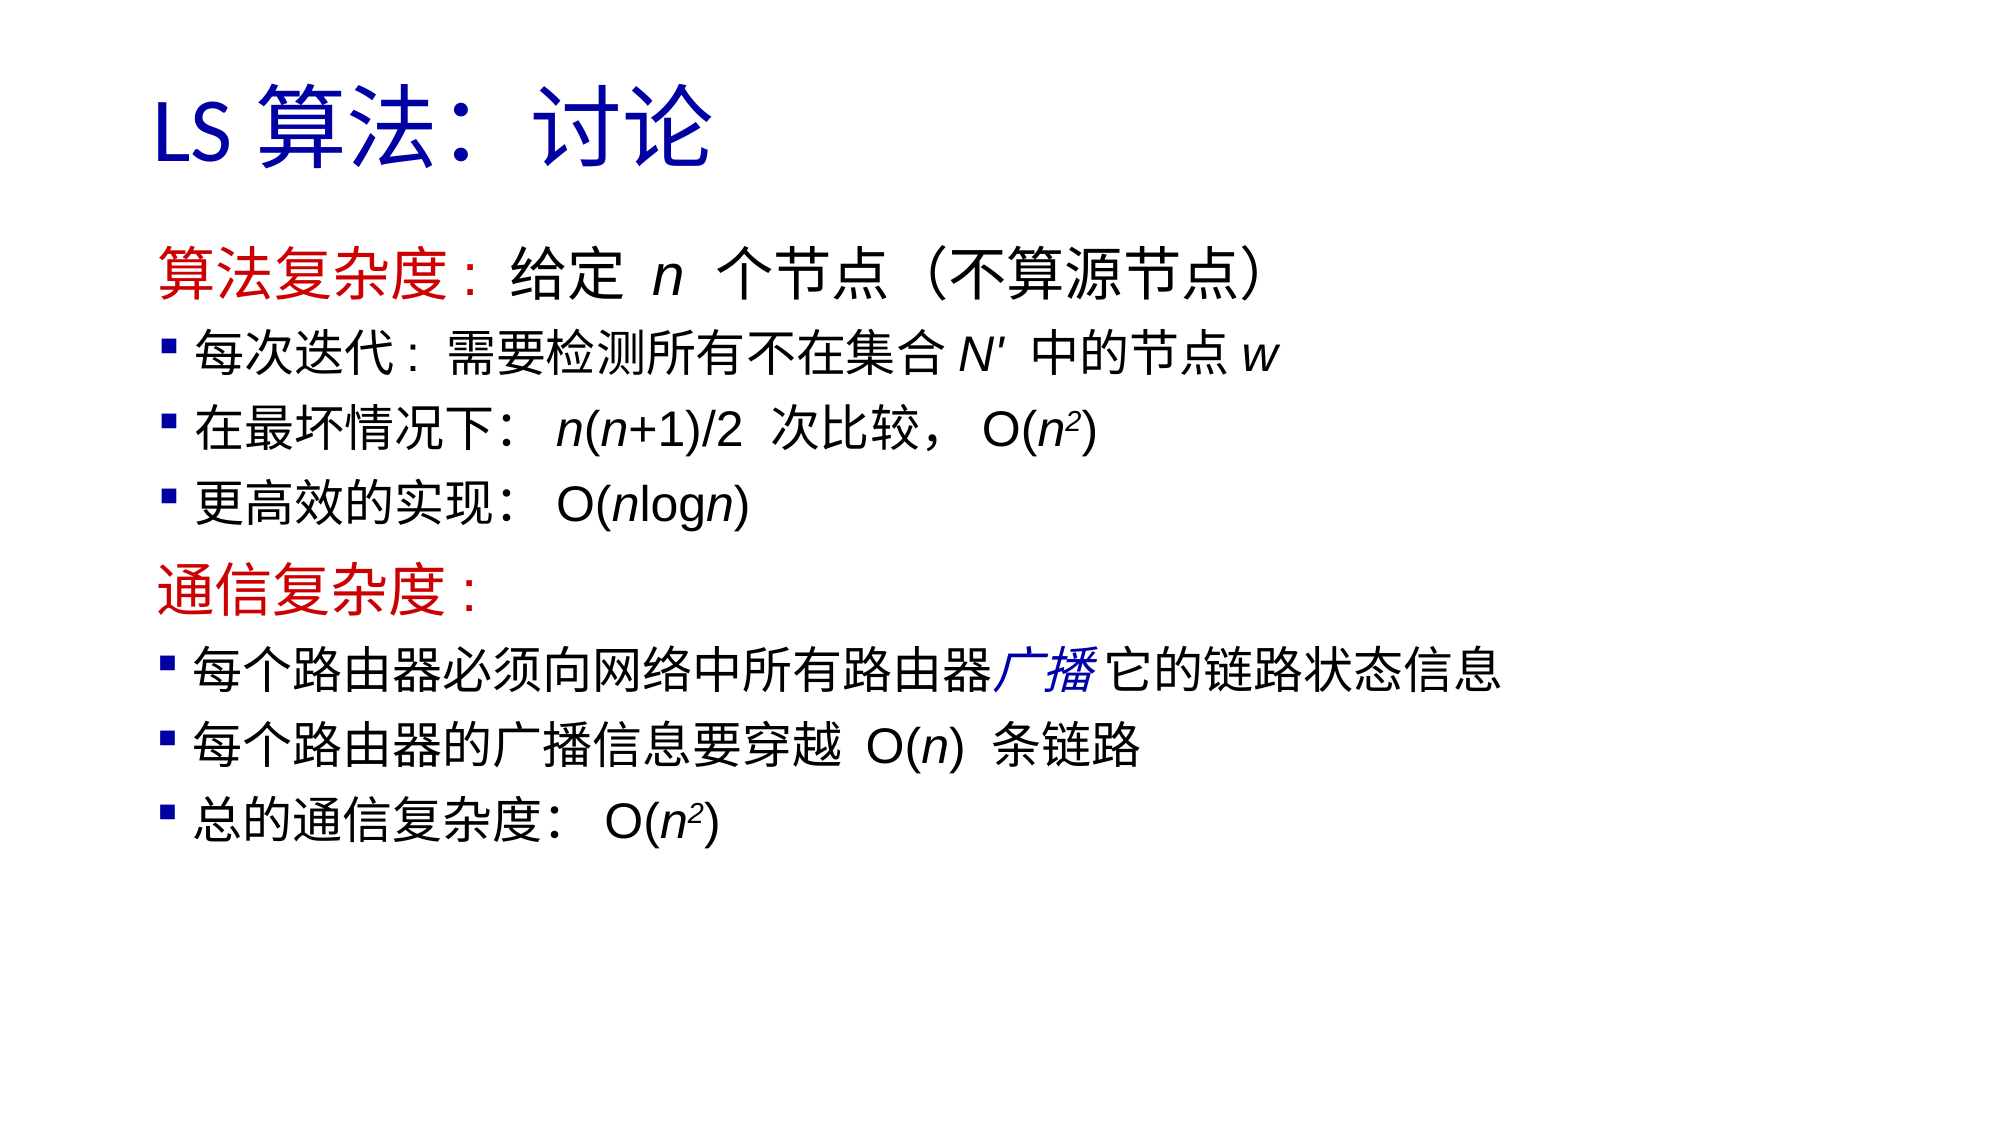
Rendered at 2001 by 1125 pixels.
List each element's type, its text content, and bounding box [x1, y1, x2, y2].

text_box 算法复杂度: 给定 n 个节点（不算源节点） 每次迭代: 需要检测所有不在集合N' 中的节点w 在最坏情况下：n(n+1)/2 次比较，O(n2) 更高效的实现：O(nlogn) [121, 237, 1550, 552]
text_box 通信复杂度: 每个路由器必须向网络中所有路由器广播 它的链路状态信息 每个路由器的广播信息要穿越 O(n) 条链路 总的通信复杂度：O(n2) [119, 554, 1975, 937]
title LS算法：讨论 [137, 58, 1972, 205]
